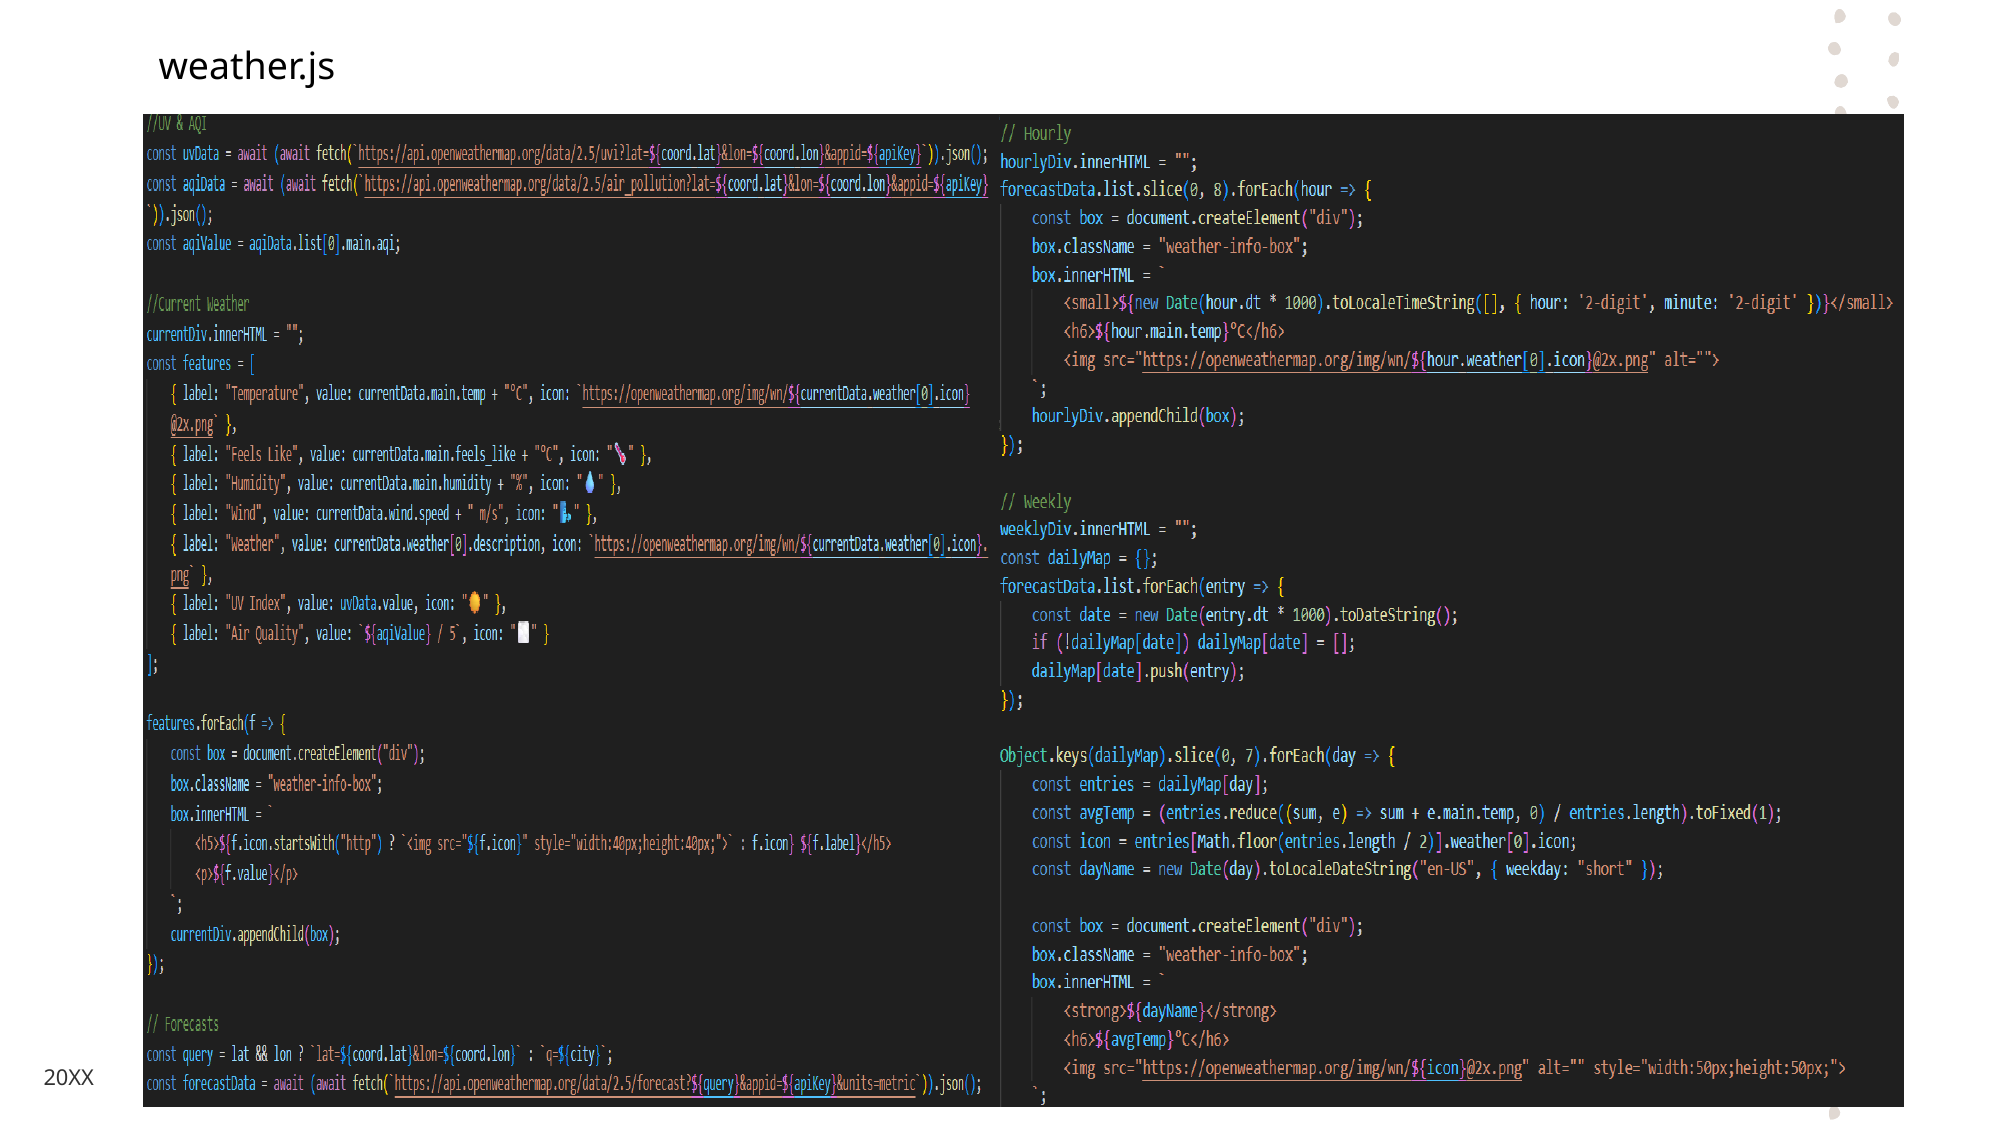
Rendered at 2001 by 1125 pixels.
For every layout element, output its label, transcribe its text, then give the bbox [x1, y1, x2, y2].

text_box weather.js [143, 34, 437, 95]
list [1000, 114, 1904, 1107]
slide_number 20XX [28, 1046, 143, 1107]
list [143, 114, 1000, 1107]
